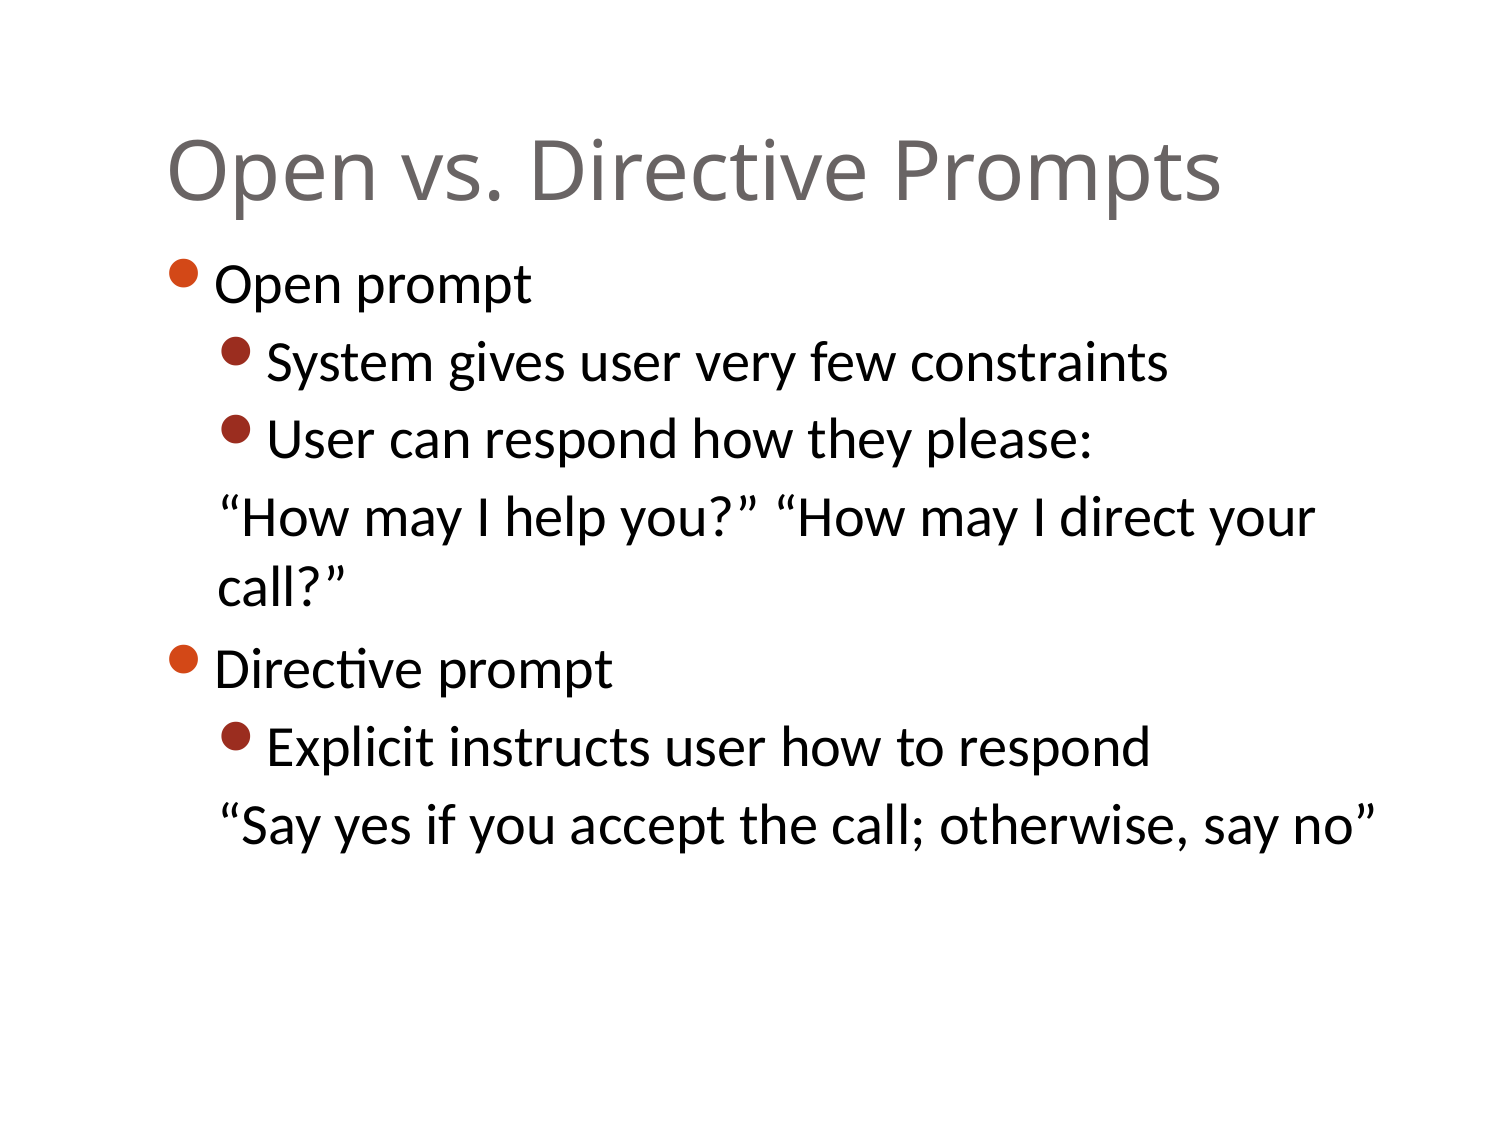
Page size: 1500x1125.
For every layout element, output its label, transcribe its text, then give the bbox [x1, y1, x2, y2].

title Open vs. Directive Prompts [149, 44, 1426, 233]
list Open prompt System gives user very few constraints User can respond how they please: “How may I help you?” “How may I direct your call?” Directive prompt Explicit instructs user how to respond “Say yes if you accept the call; otherwise, say no” [149, 237, 1426, 988]
